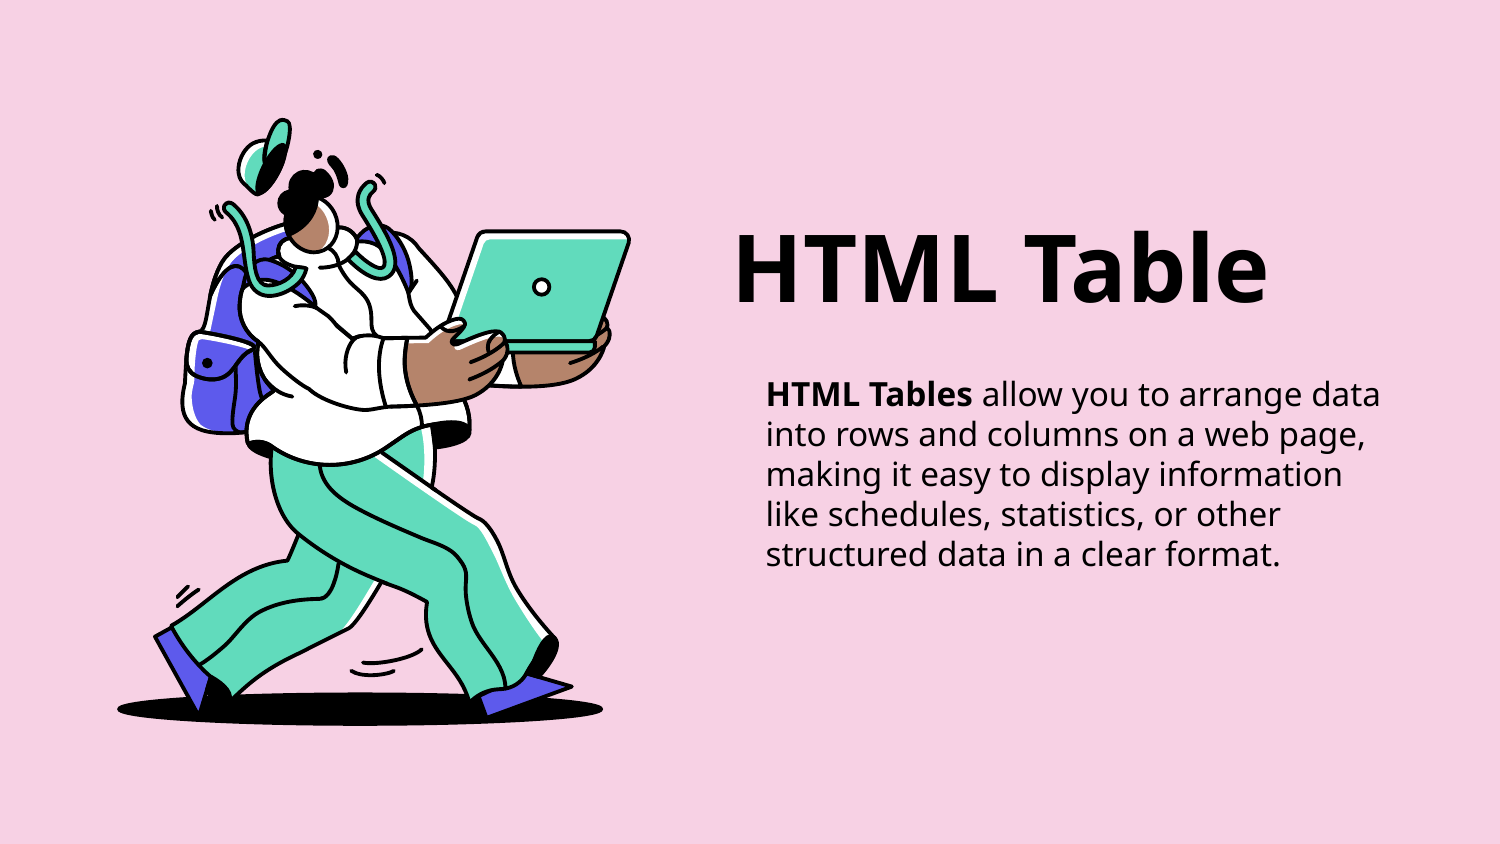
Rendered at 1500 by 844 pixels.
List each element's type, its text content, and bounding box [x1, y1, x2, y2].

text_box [116, 117, 632, 726]
subtitle HTML Tables allow you to arrange data into rows and columns on a web page, making it easy to display information like schedules, statistics, or other structured data in a clear format. [750, 358, 1409, 599]
title HTML Table [716, 202, 1375, 339]
